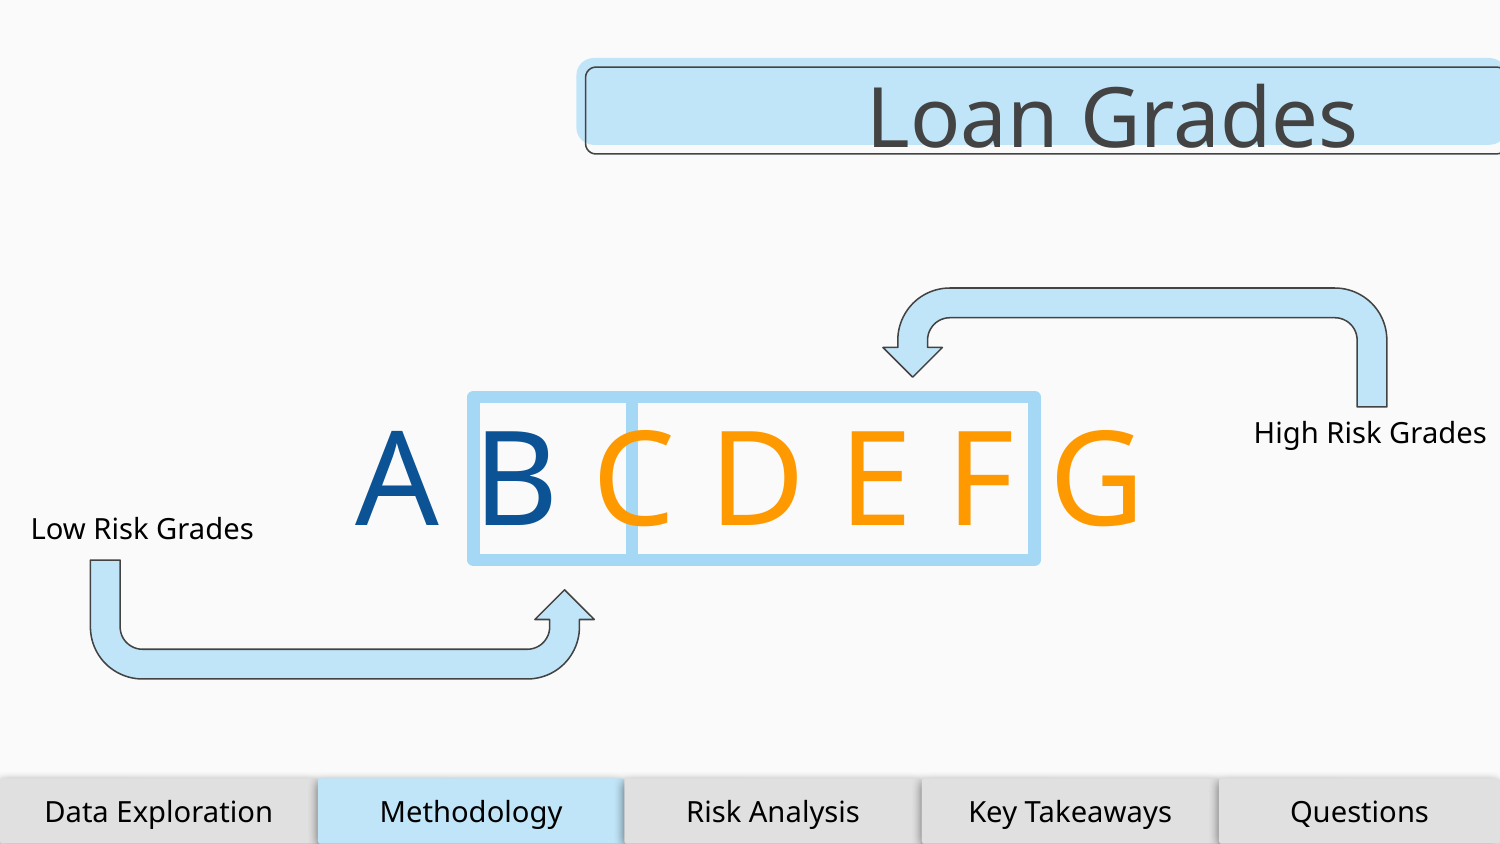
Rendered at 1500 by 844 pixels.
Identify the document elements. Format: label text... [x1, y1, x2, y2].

text_box Questions [1218, 778, 1500, 844]
text_box Methodology [317, 778, 618, 844]
text_box Key Takeaways [921, 778, 1213, 844]
text_box [90, 589, 595, 679]
text_box Low Risk Grades [15, 495, 340, 590]
text_box Data Exploration [0, 778, 312, 844]
title A B C D E F G [174, 216, 1326, 730]
text_box High Risk Grades [1201, 398, 1500, 494]
text_box Risk Analysis [624, 778, 916, 844]
title Loan Grades [849, 75, 1374, 154]
text_box [882, 288, 1387, 398]
